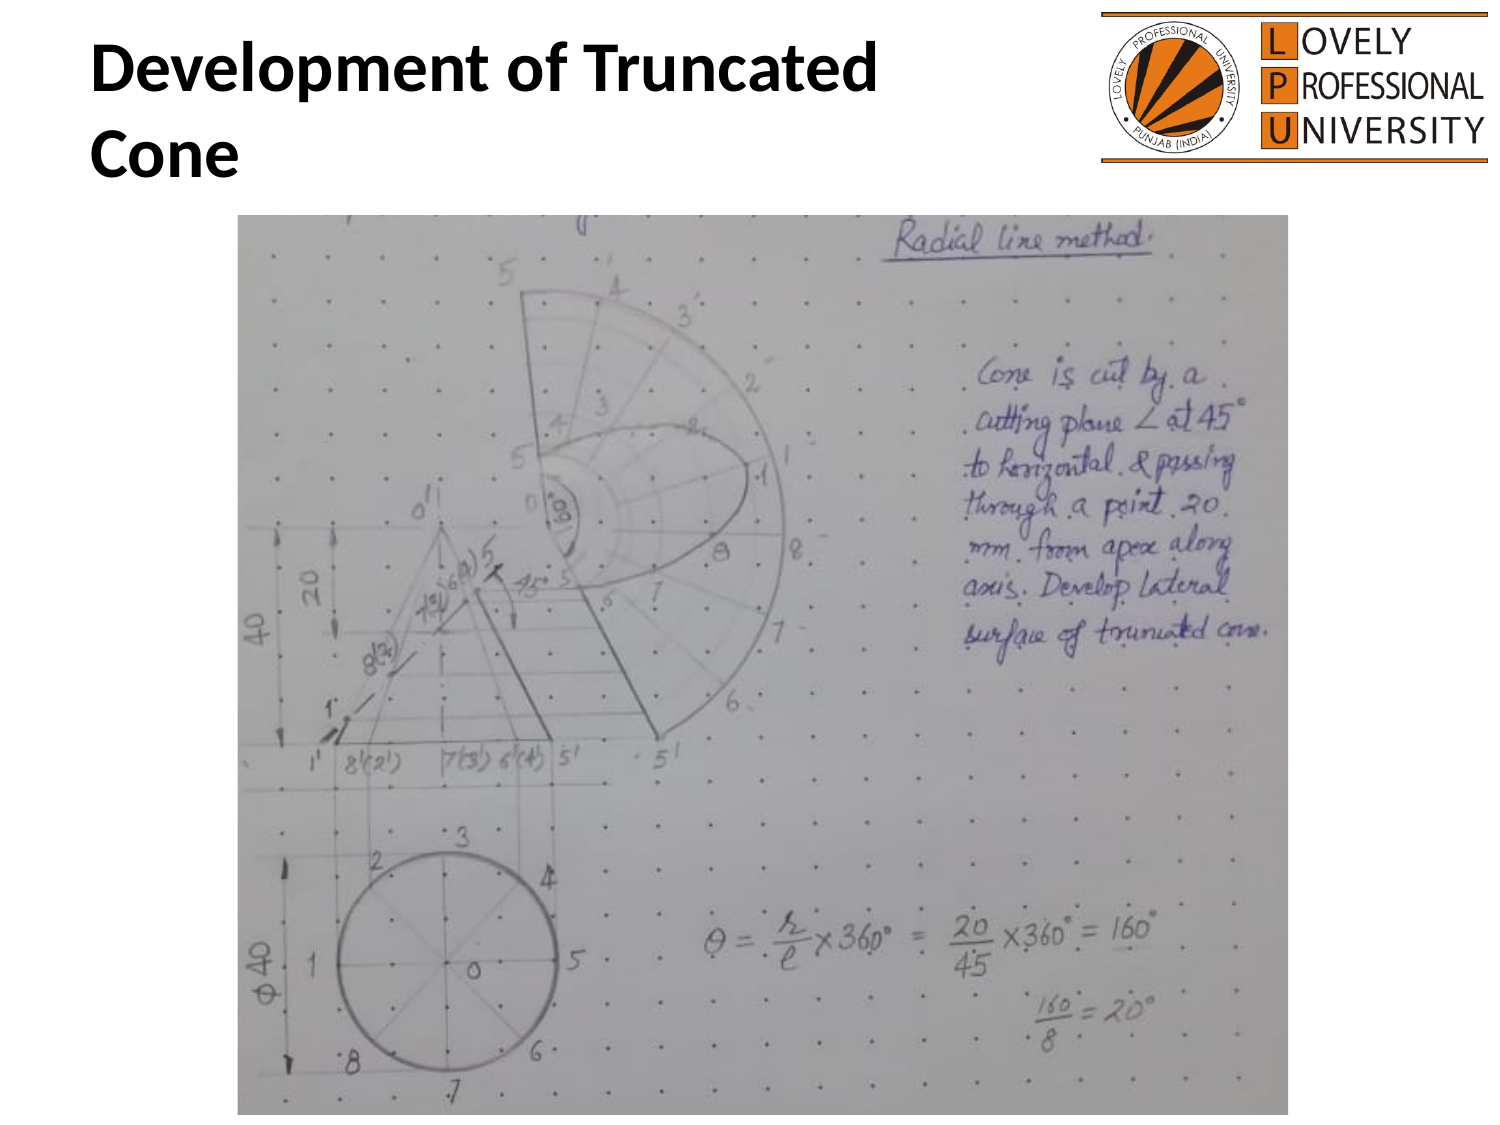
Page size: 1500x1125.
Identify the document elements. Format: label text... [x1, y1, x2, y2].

picture [1100, 12, 1488, 163]
picture [237, 214, 1289, 1116]
title Development of Truncated Cone [75, 12, 1425, 200]
